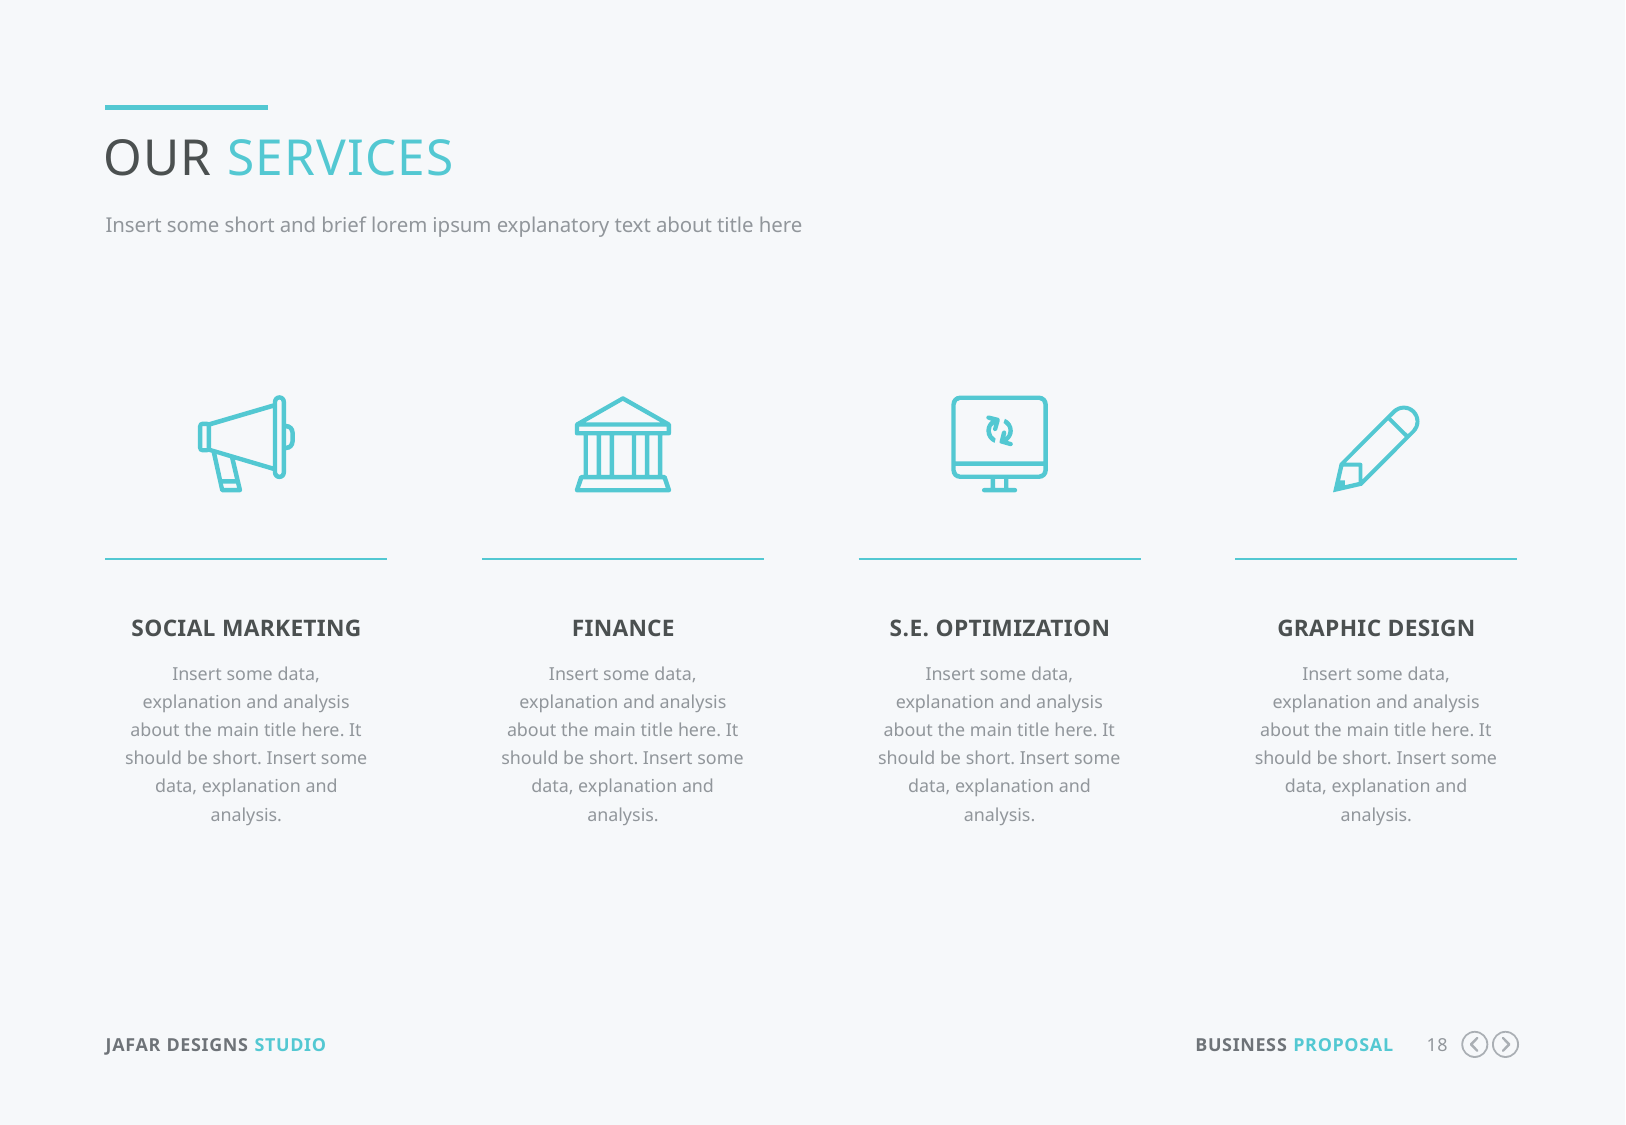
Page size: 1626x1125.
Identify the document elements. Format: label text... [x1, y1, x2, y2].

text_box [1251, 614, 1501, 799]
text_box [574, 396, 672, 493]
list Insert some short and brief lorem ipsum explanatory text about title here [105, 209, 1519, 241]
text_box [498, 614, 748, 799]
text_box [197, 395, 295, 493]
text_box [1333, 405, 1420, 493]
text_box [121, 614, 371, 799]
text_box [951, 395, 1048, 493]
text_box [875, 614, 1125, 799]
list Our Services [103, 125, 1518, 188]
